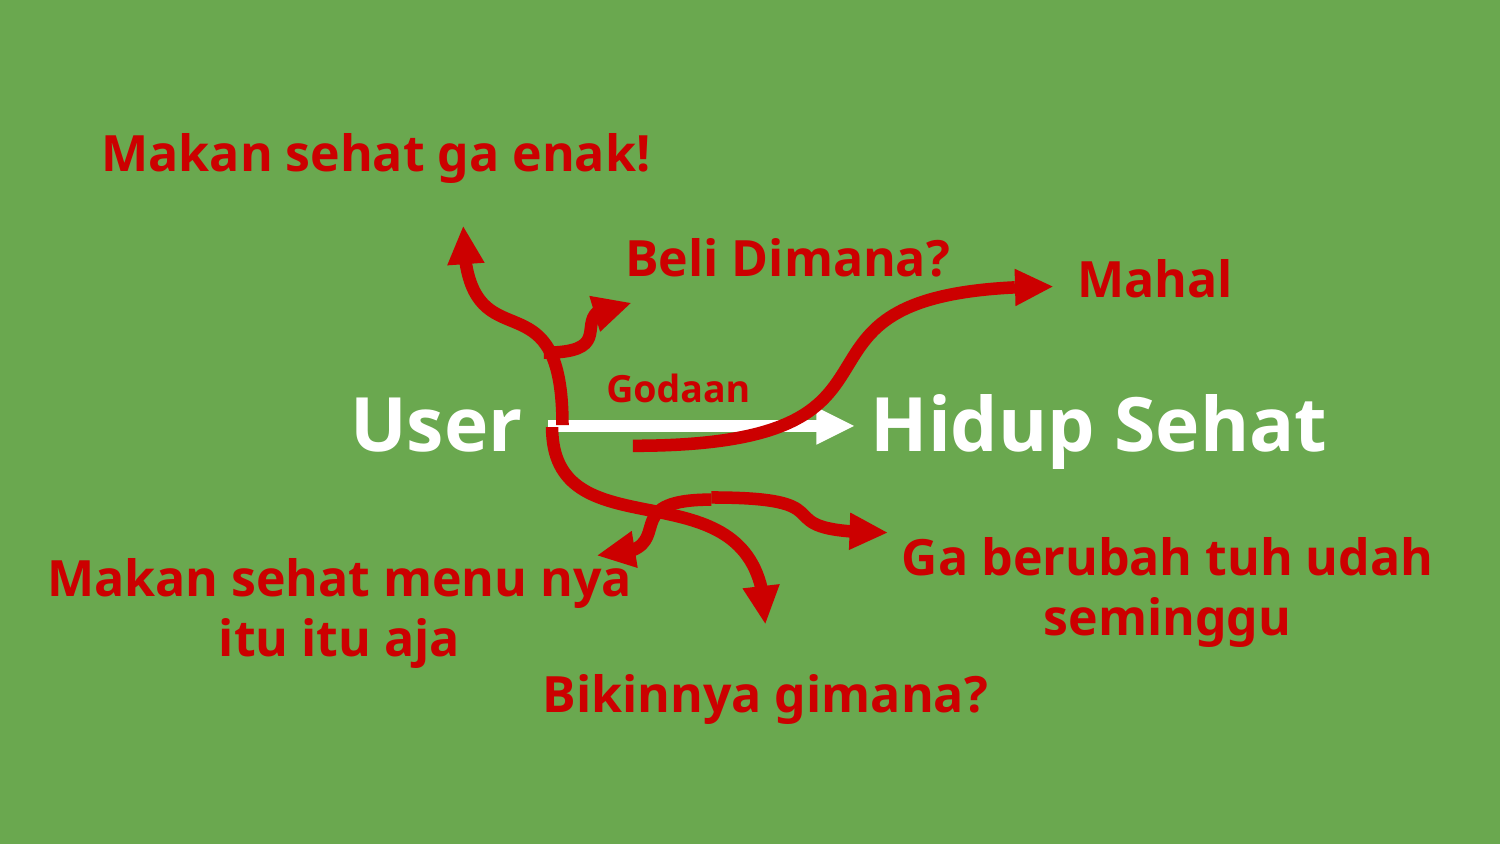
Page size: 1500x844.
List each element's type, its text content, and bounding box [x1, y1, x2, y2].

title Mahal [1058, 208, 1469, 347]
title Makan sehat menu nya itu itu aja [26, 537, 654, 676]
title User [122, 352, 457, 491]
title Godaan [364, 318, 457, 457]
title Ga berubah tuh udah seminggu [854, 516, 1482, 655]
title Bikinnya gimana? [451, 633, 1079, 762]
title Makan sehat ga enak! [62, 82, 690, 221]
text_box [462, 226, 1053, 624]
title Hidup Sehat [1058, 352, 1413, 491]
title Beli Dimana? [474, 186, 1102, 325]
